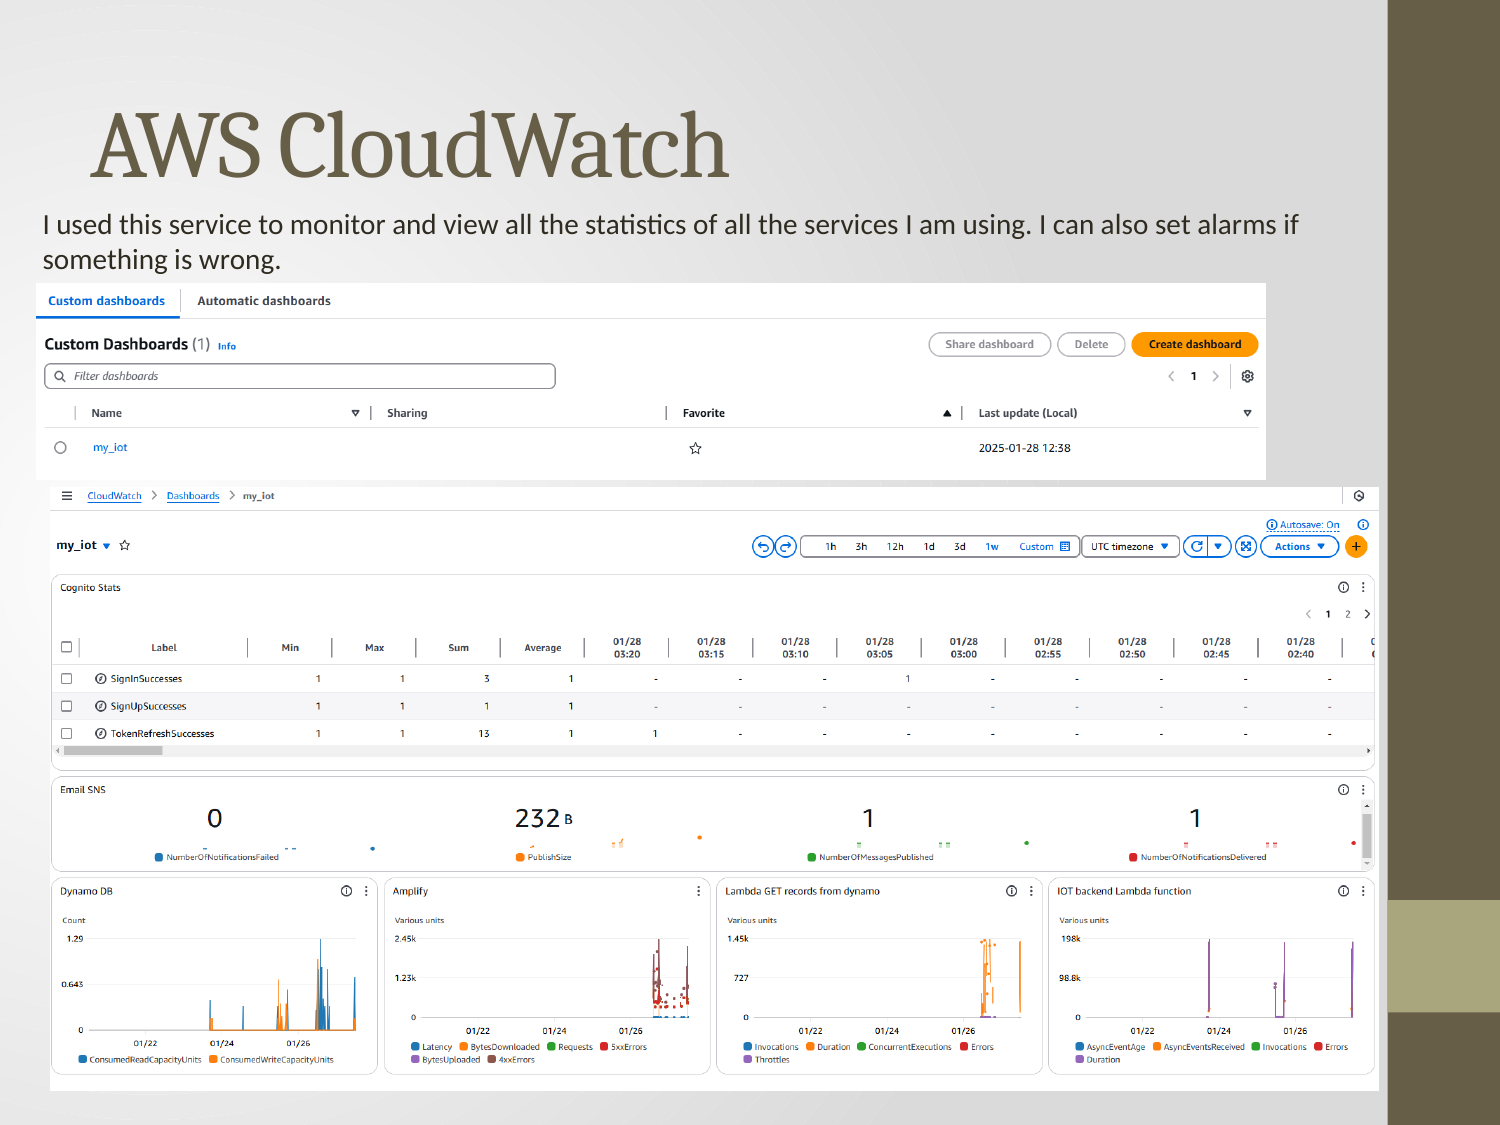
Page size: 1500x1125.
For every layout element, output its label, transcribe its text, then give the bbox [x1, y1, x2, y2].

title AWS CloudWatch [75, 45, 1325, 198]
picture [35, 283, 1266, 481]
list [49, 487, 1379, 1091]
text_box I used this service to monitor and view all the statistics of all the services I am using. I can also set alarms if something is wrong. [27, 198, 1385, 283]
